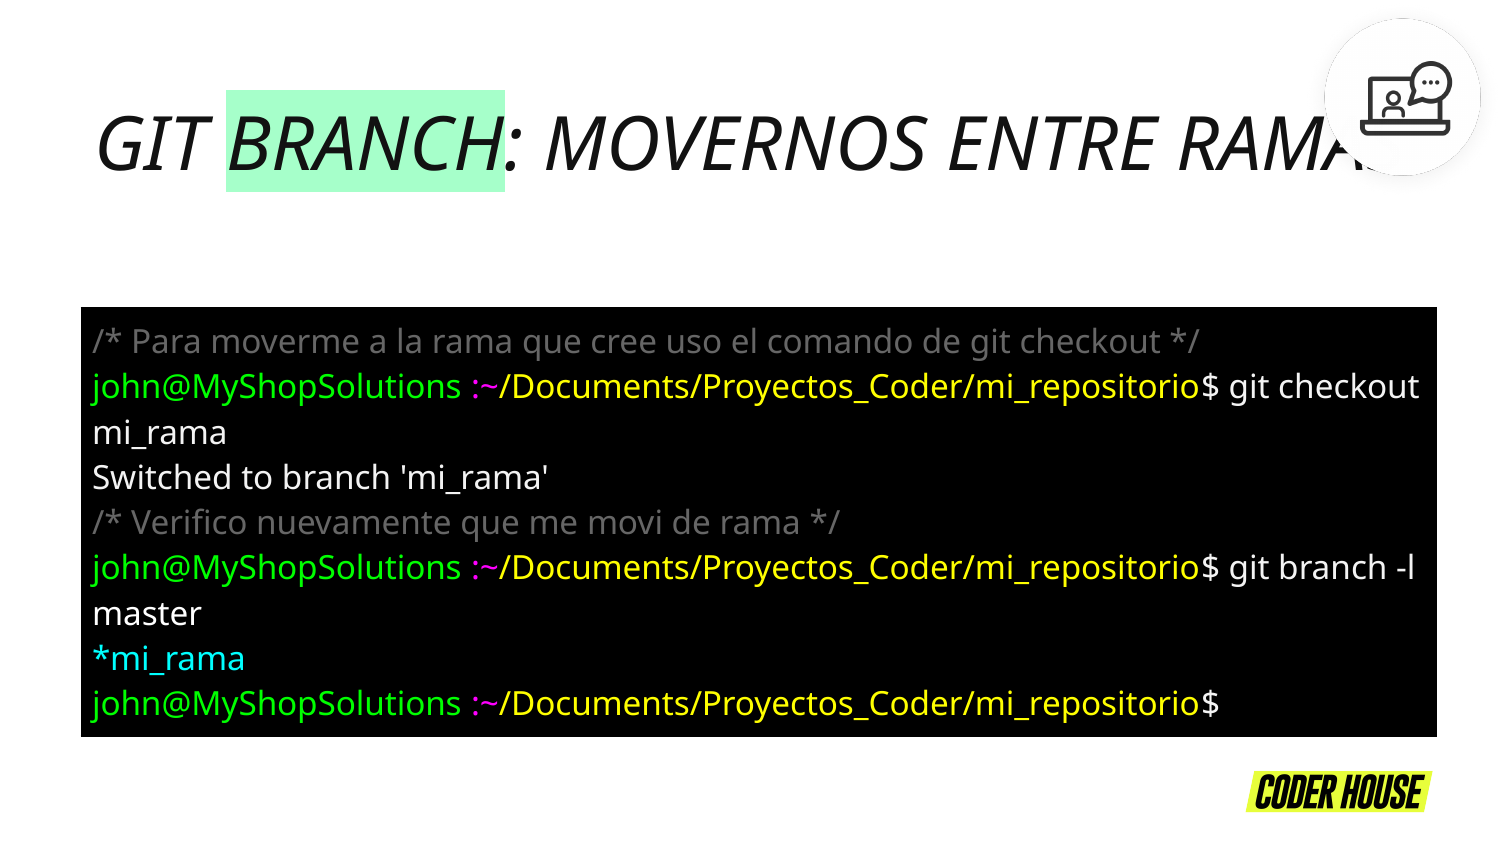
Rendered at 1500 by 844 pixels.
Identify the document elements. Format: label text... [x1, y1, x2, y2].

picture [1241, 764, 1437, 819]
text_box GIT BRANCH: MOVERNOS ENTRE RAMAS [0, 80, 1500, 290]
picture [1305, 0, 1500, 195]
table_header /* Para moverme a la rama que cree uso el comando de git checkout */ john@MyShopSolutions :~/Documents/Proyectos_Coder/mi_repositorio$ git checkout mi_rama Switched to branch 'mi_rama' /* Verifico nuevamente que me movi de rama */ john@MyShopSolutions :~/Documents/Proyectos_Coder/mi_repositorio$ git branch -l master *mi_rama john@MyShopSolutions :~/Documents/Proyectos_Coder/mi_repositorio$ [83, 309, 1435, 735]
